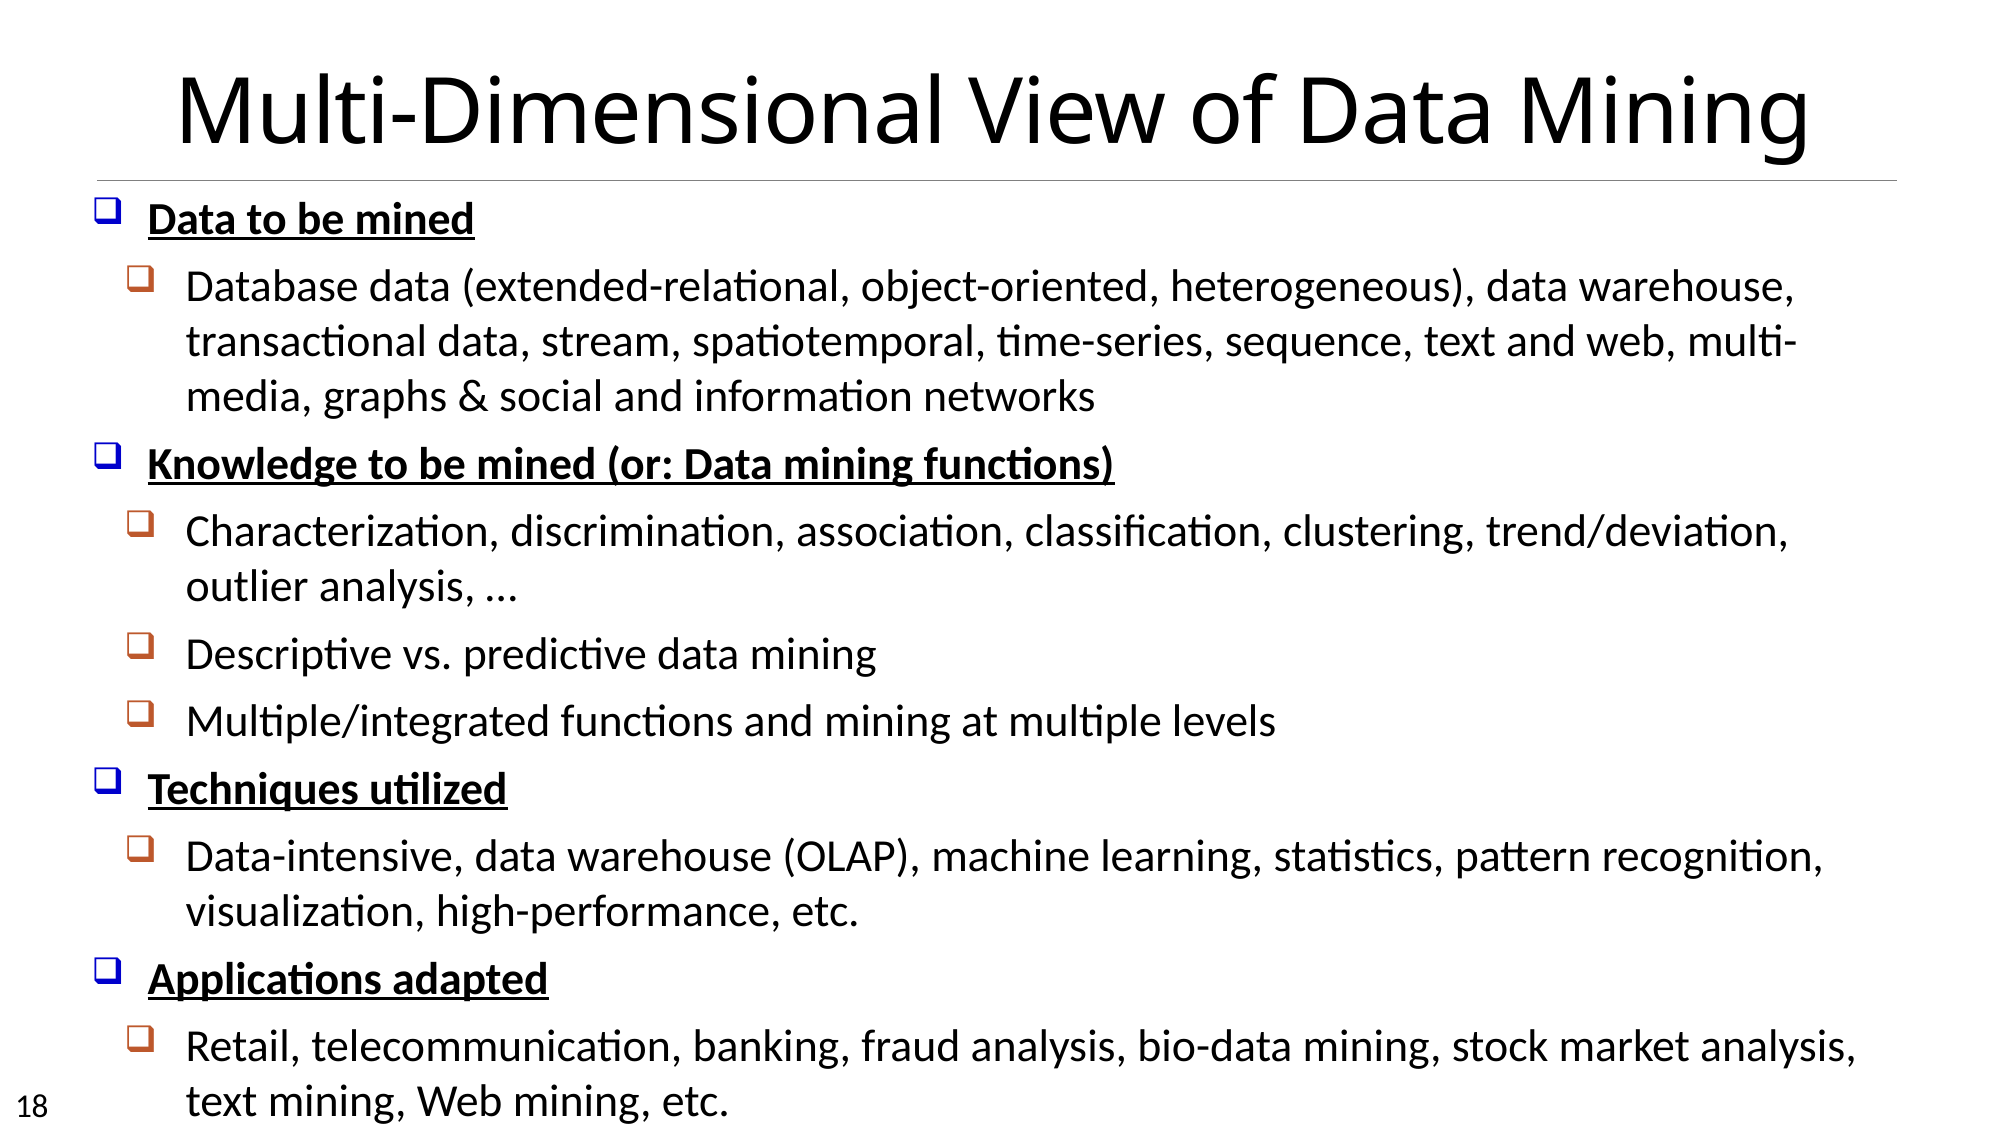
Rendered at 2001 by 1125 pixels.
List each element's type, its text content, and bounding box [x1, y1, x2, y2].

list Data to be mined Database data (extended-relational, object-oriented, heterogeneous), data warehouse, transactional data, stream, spatiotemporal, time-series, sequence, text and web, multi-media, graphs & social and information networks Knowledge to be mined (or: Data mining functions) Characterization, discrimination, association, classification, clustering, trend/deviation, outlier analysis, … Descriptive vs. predictive data mining Multiple/integrated functions and mining at multiple levels Techniques utilized Data-intensive, data warehouse (OLAP), machine learning, statistics, pattern recognition, visualization, high-performance, etc. Applications adapted Retail, telecommunication, banking, fraud analysis, bio-data mining, stock market analysis, text mining, Web mining, etc. [76, 180, 1918, 1115]
title Multi-Dimensional View of Data Mining [98, 50, 1889, 180]
